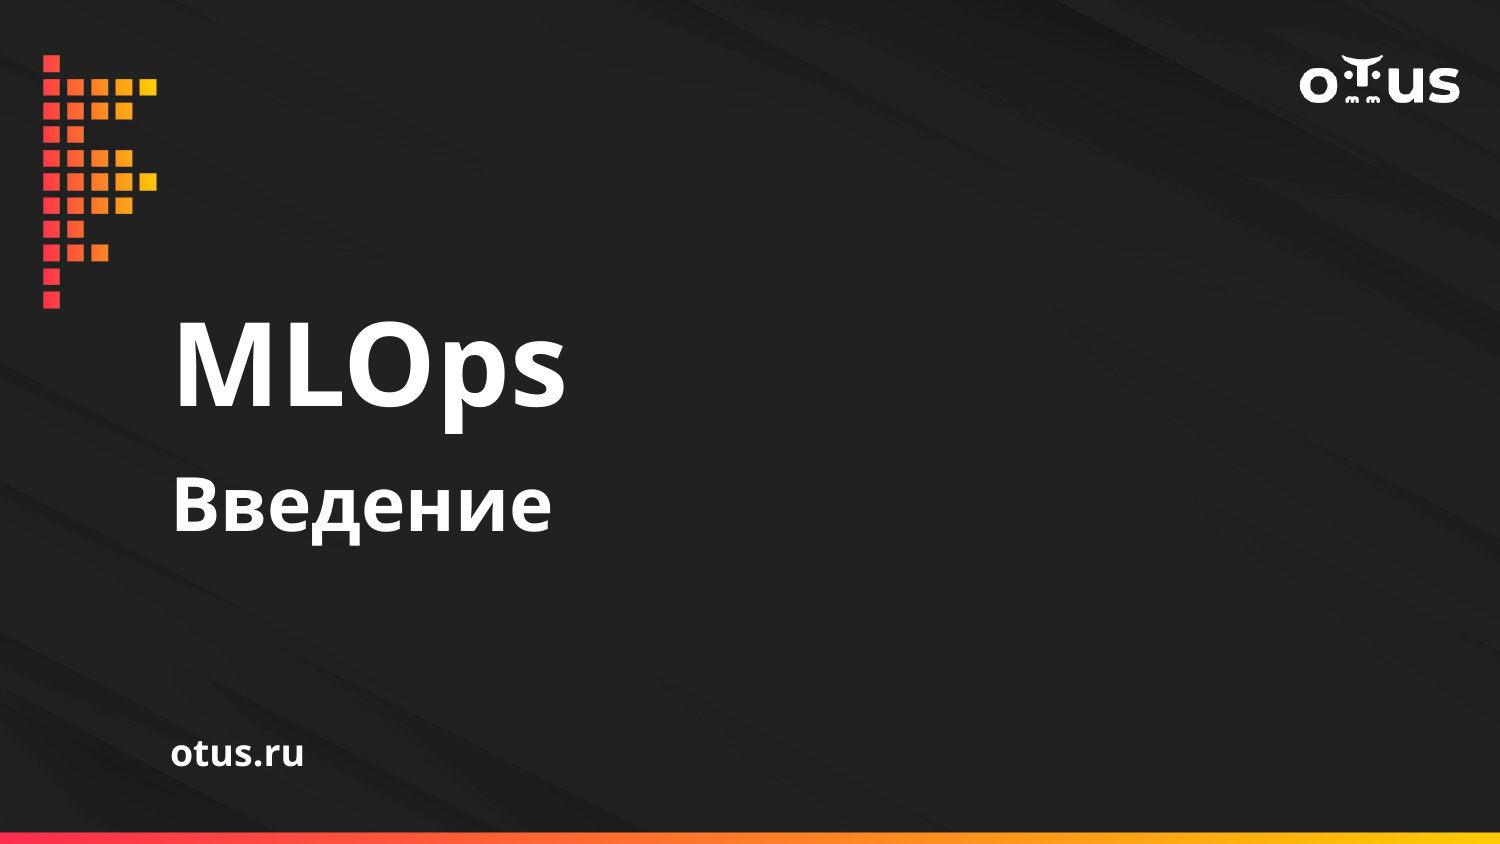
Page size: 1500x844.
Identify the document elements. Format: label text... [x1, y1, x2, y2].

picture [0, 0, 1500, 844]
title MLOps Введение [154, 290, 1366, 680]
subtitle otus.ru [154, 713, 1500, 793]
